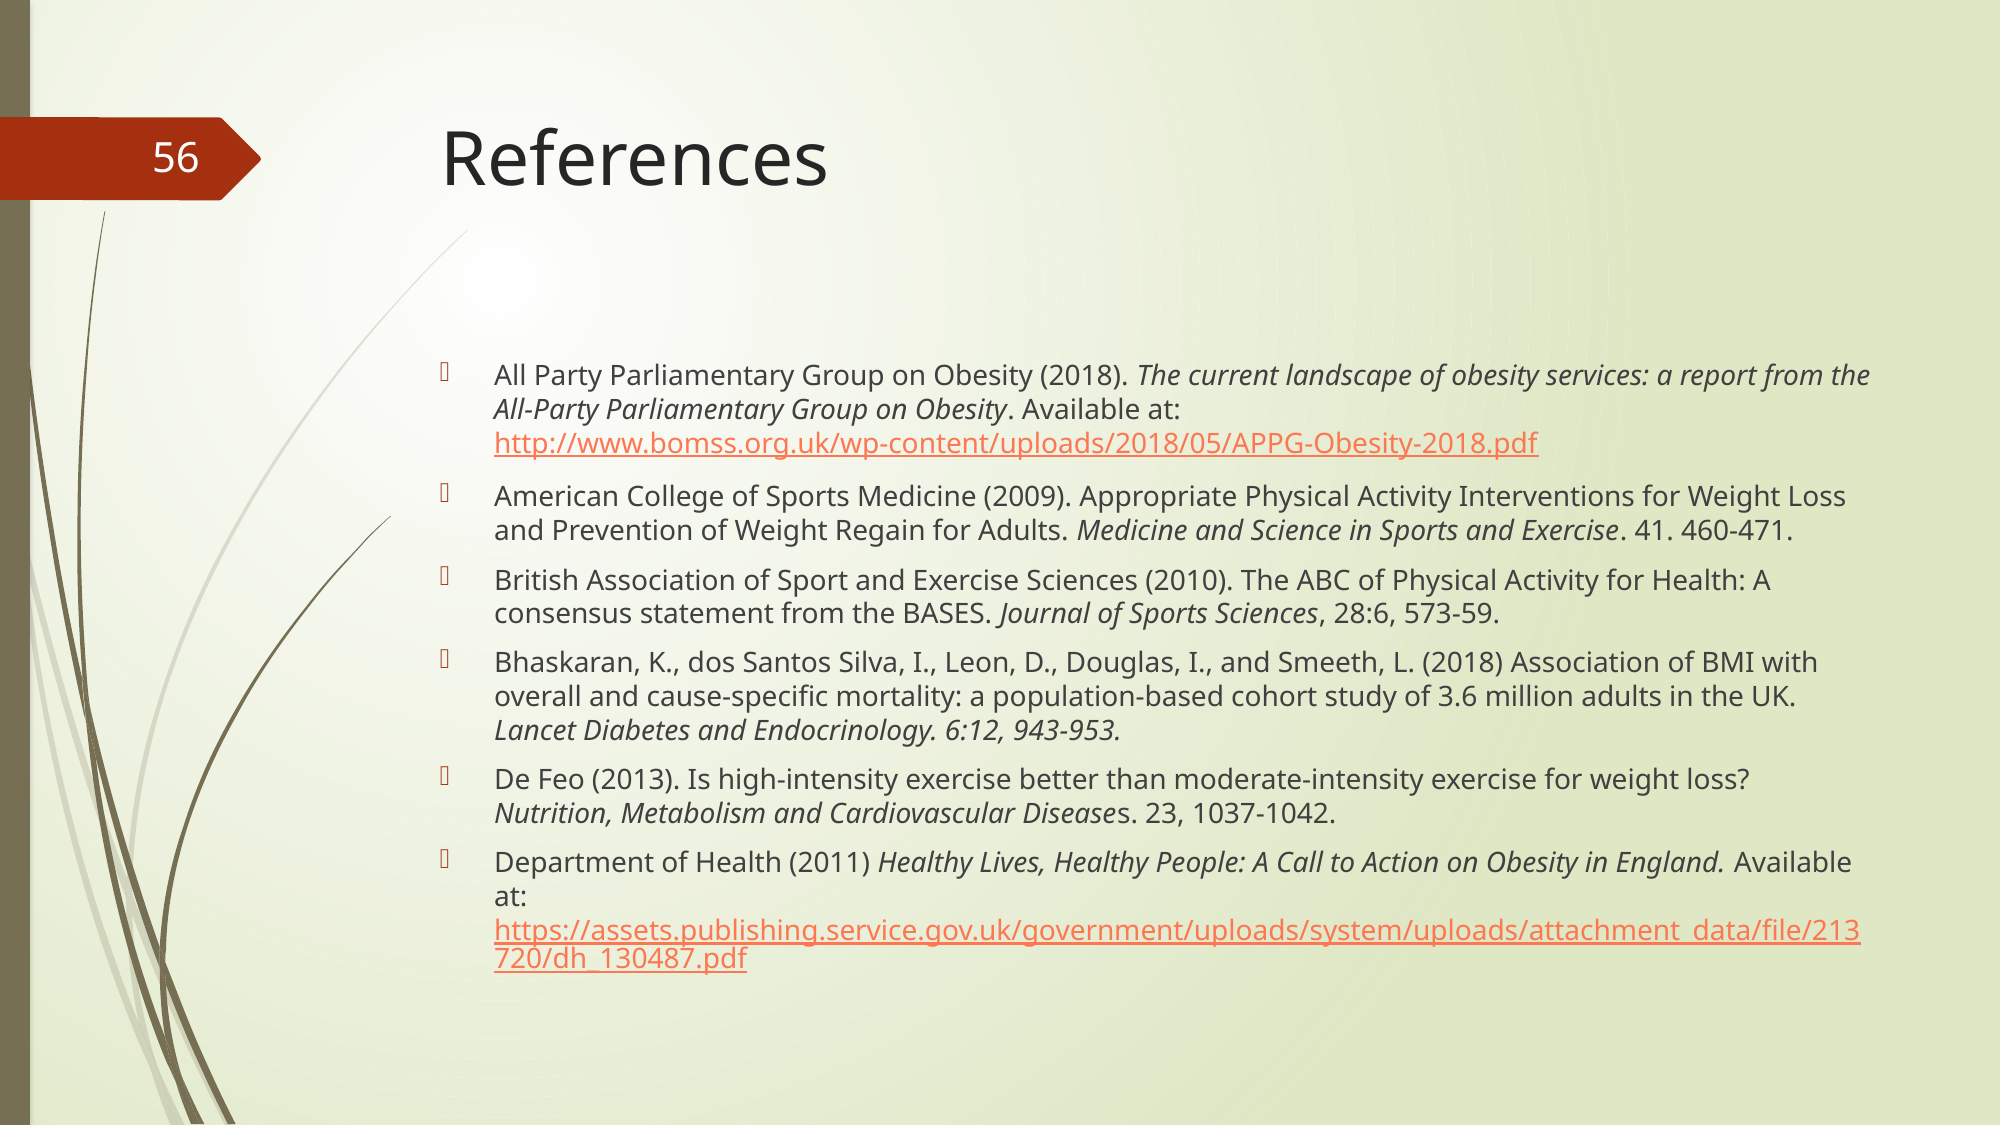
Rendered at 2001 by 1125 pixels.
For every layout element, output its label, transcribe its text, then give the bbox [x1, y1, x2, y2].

list All Party Parliamentary Group on Obesity (2018). The current landscape of obesity services: a report from the All-Party Parliamentary Group on Obesity. Available at: http://www.bomss.org.uk/wp-content/uploads/2018/05/APPG-Obesity-2018.pdf American College of Sports Medicine (2009). Appropriate Physical Activity Interventions for Weight Loss and Prevention of Weight Regain for Adults. Medicine and Science in Sports and Exercise. 41. 460-471. British Association of Sport and Exercise Sciences (2010). The ABC of Physical Activity for Health: A consensus statement from the BASES. Journal of Sports Sciences, 28:6, 573-59. Bhaskaran, K., dos Santos Silva, I., Leon, D., Douglas, I., and Smeeth, L. (2018) Association of BMI with overall and cause-specific mortality: a population-based cohort study of 3.6 million adults in the UK. Lancet Diabetes and Endocrinology. 6:12, 943-953. De Feo (2013). Is high-intensity exercise better than moderate-intensity exercise for weight loss? Nutrition, Metabolism and Cardiovascular Diseases. 23, 1037-1042. Department of Health (2011) Healthy Lives, Healthy People: A Call to Action on Obesity in England. Available at: https://assets.publishing.service.gov.uk/government/uploads/system/uploads/attachment_data/file/213720/dh_130487.pdf [424, 350, 1888, 970]
slide_number 56 [87, 129, 216, 190]
title References [425, 102, 1888, 313]
